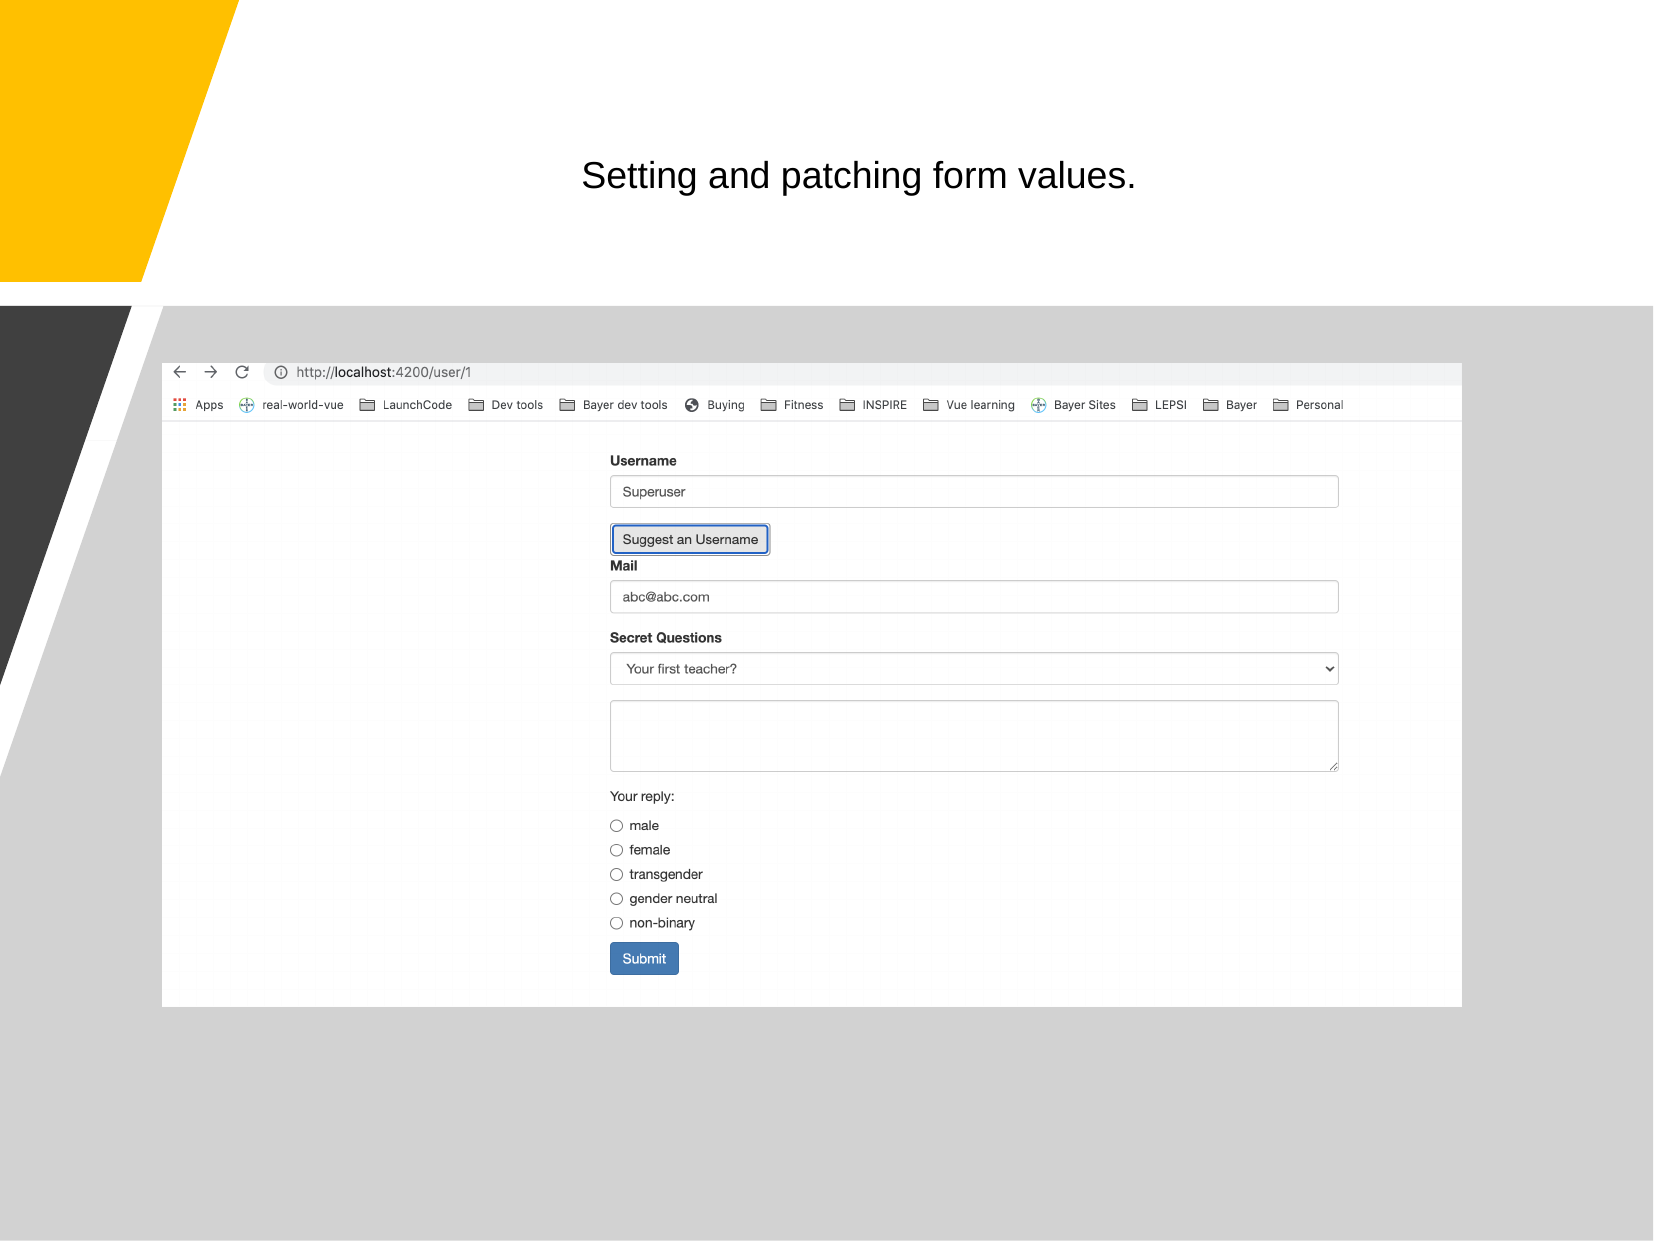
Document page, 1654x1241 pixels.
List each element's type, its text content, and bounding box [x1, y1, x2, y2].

text_box [0, 0, 241, 283]
text_box [0, 304, 134, 686]
title Setting and patching form values. [224, 66, 1495, 282]
picture [162, 363, 1462, 1007]
text_box [0, 304, 1654, 1241]
